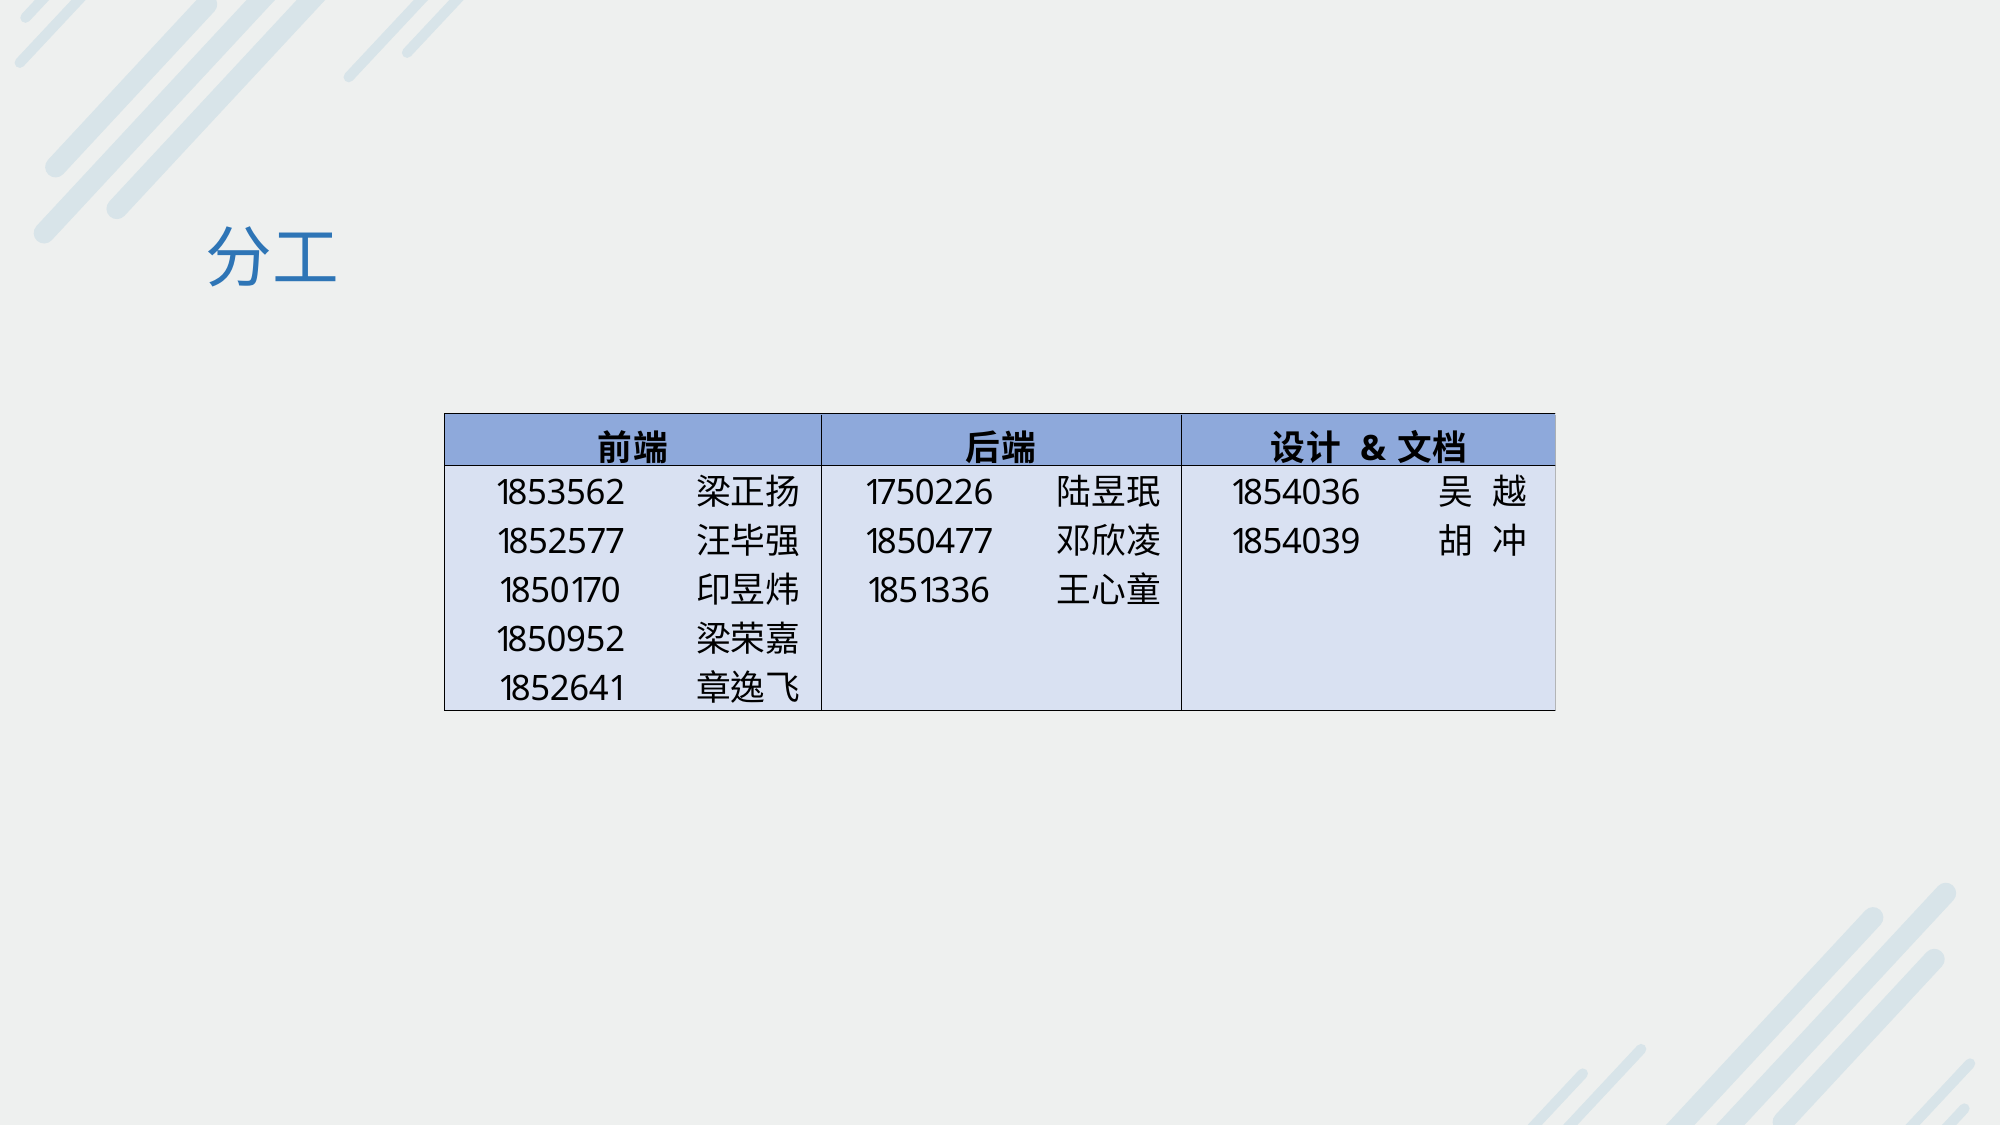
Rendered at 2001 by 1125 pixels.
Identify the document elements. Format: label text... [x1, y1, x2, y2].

picture [443, 413, 1557, 712]
text_box 分工 [190, 207, 835, 303]
